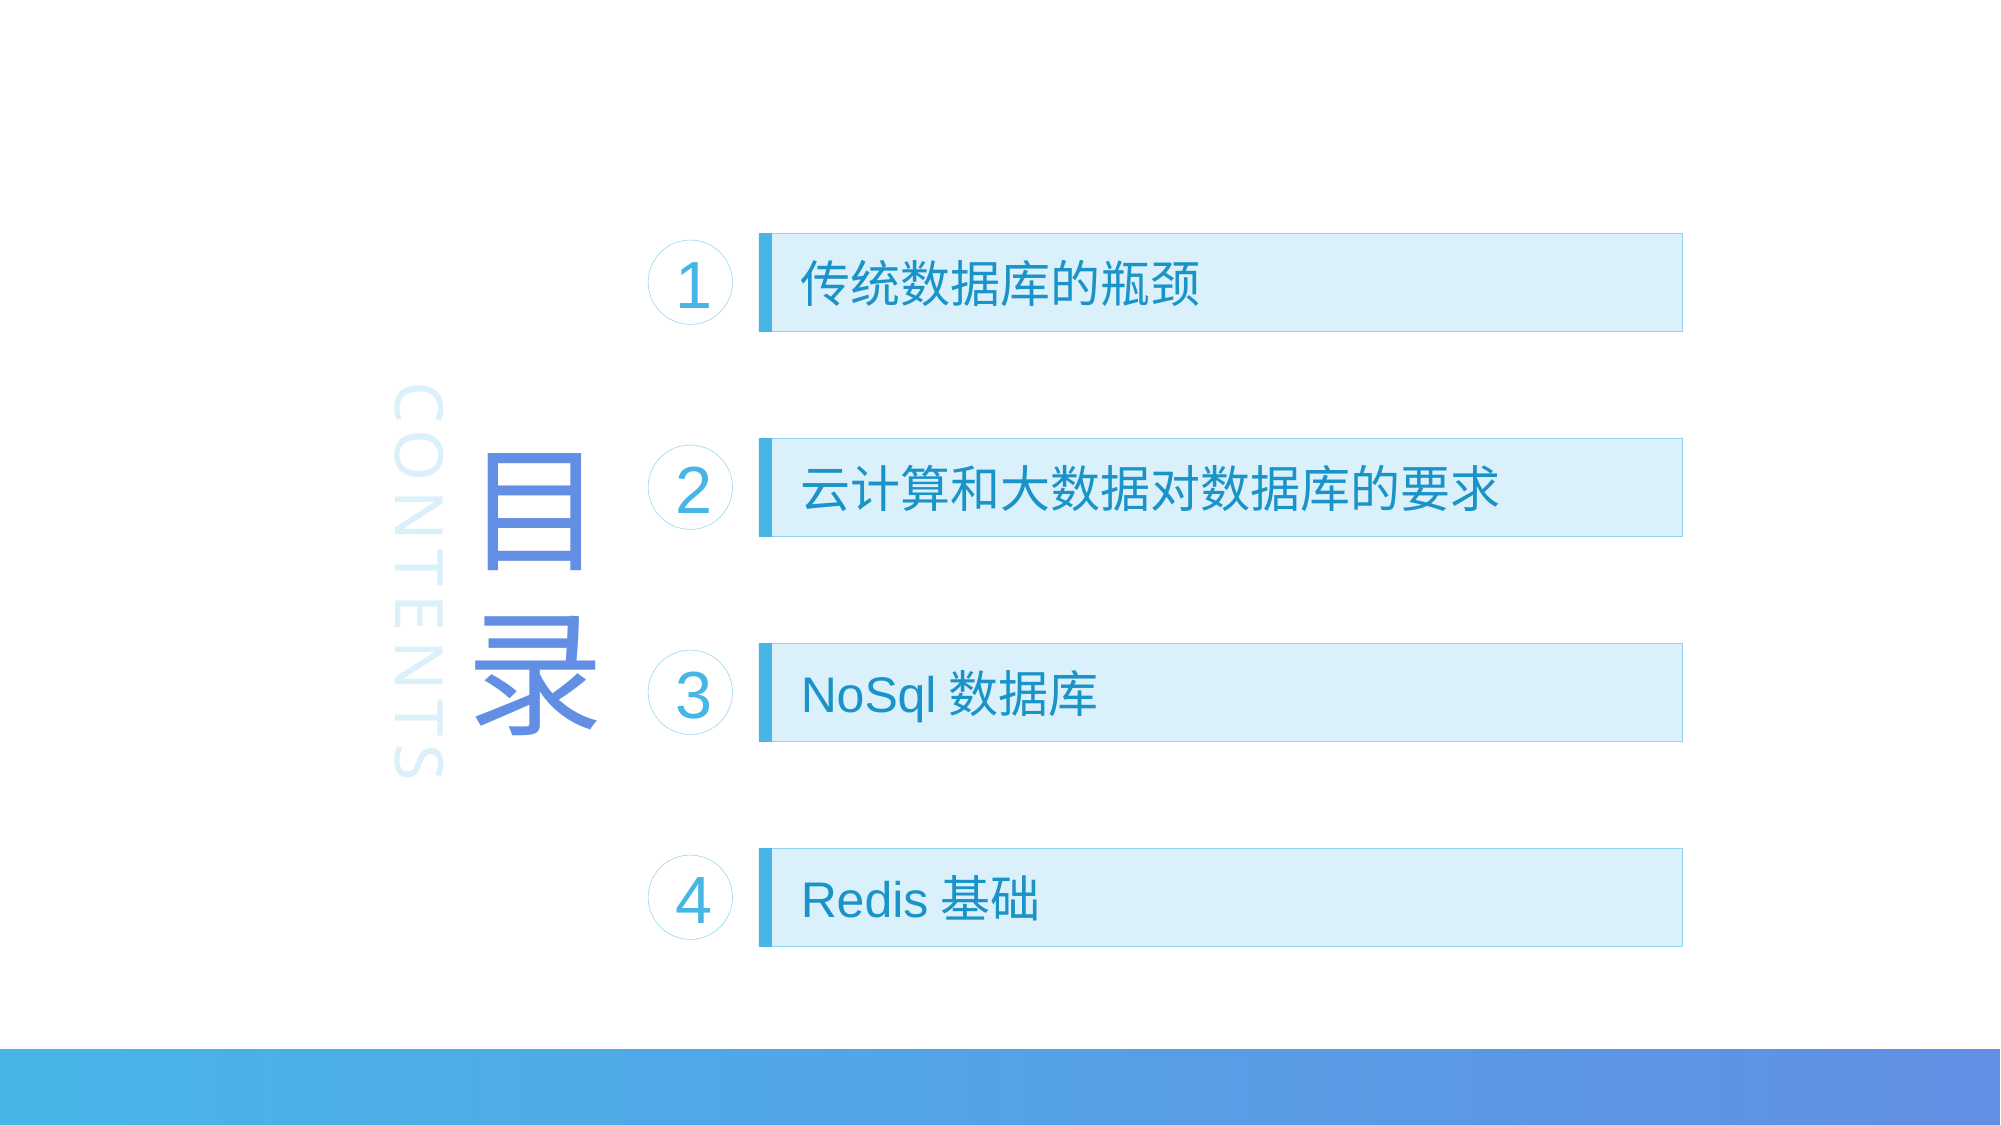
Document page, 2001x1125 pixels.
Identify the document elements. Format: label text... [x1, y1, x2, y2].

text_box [648, 643, 1683, 741]
text_box CONTENTS [375, 278, 470, 885]
text_box 目 录 [470, 361, 653, 814]
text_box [648, 233, 1683, 331]
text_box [648, 848, 1683, 946]
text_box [648, 438, 1683, 536]
